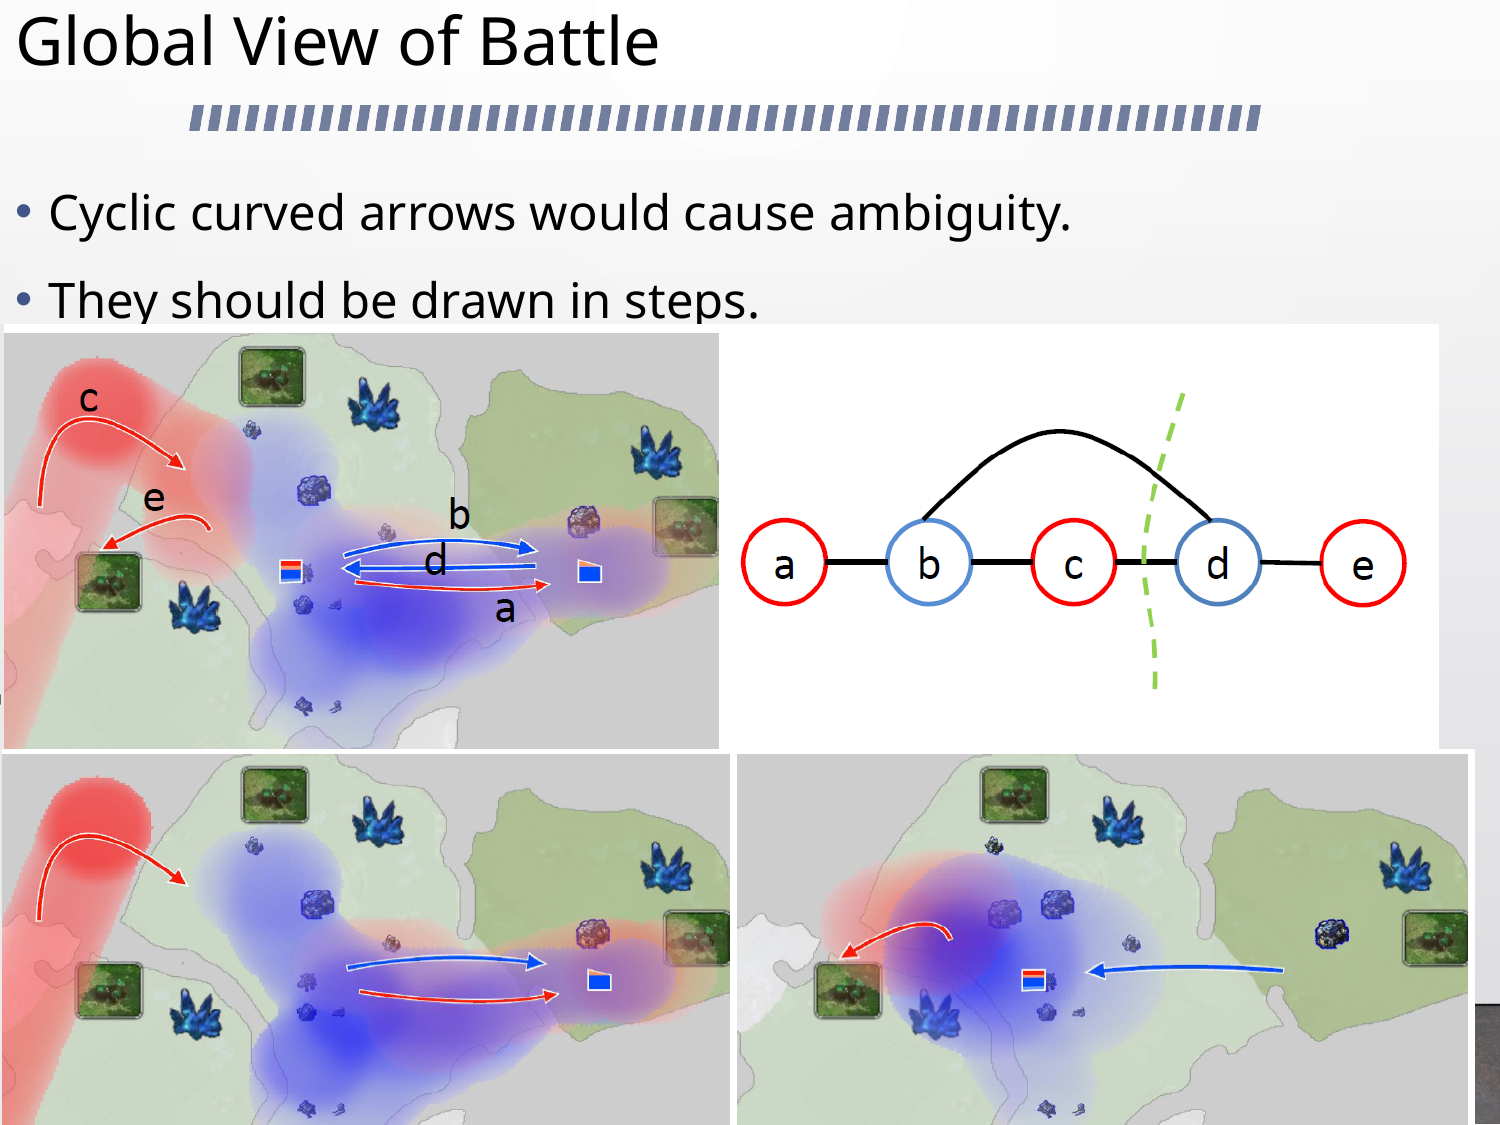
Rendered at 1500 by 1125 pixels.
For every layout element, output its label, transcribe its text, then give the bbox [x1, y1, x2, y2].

picture [0, 324, 1500, 1125]
list Cyclic curved arrows would cause ambiguity. They should be drawn in steps. [0, 162, 1350, 324]
title Global View of Battle [0, 0, 1350, 162]
